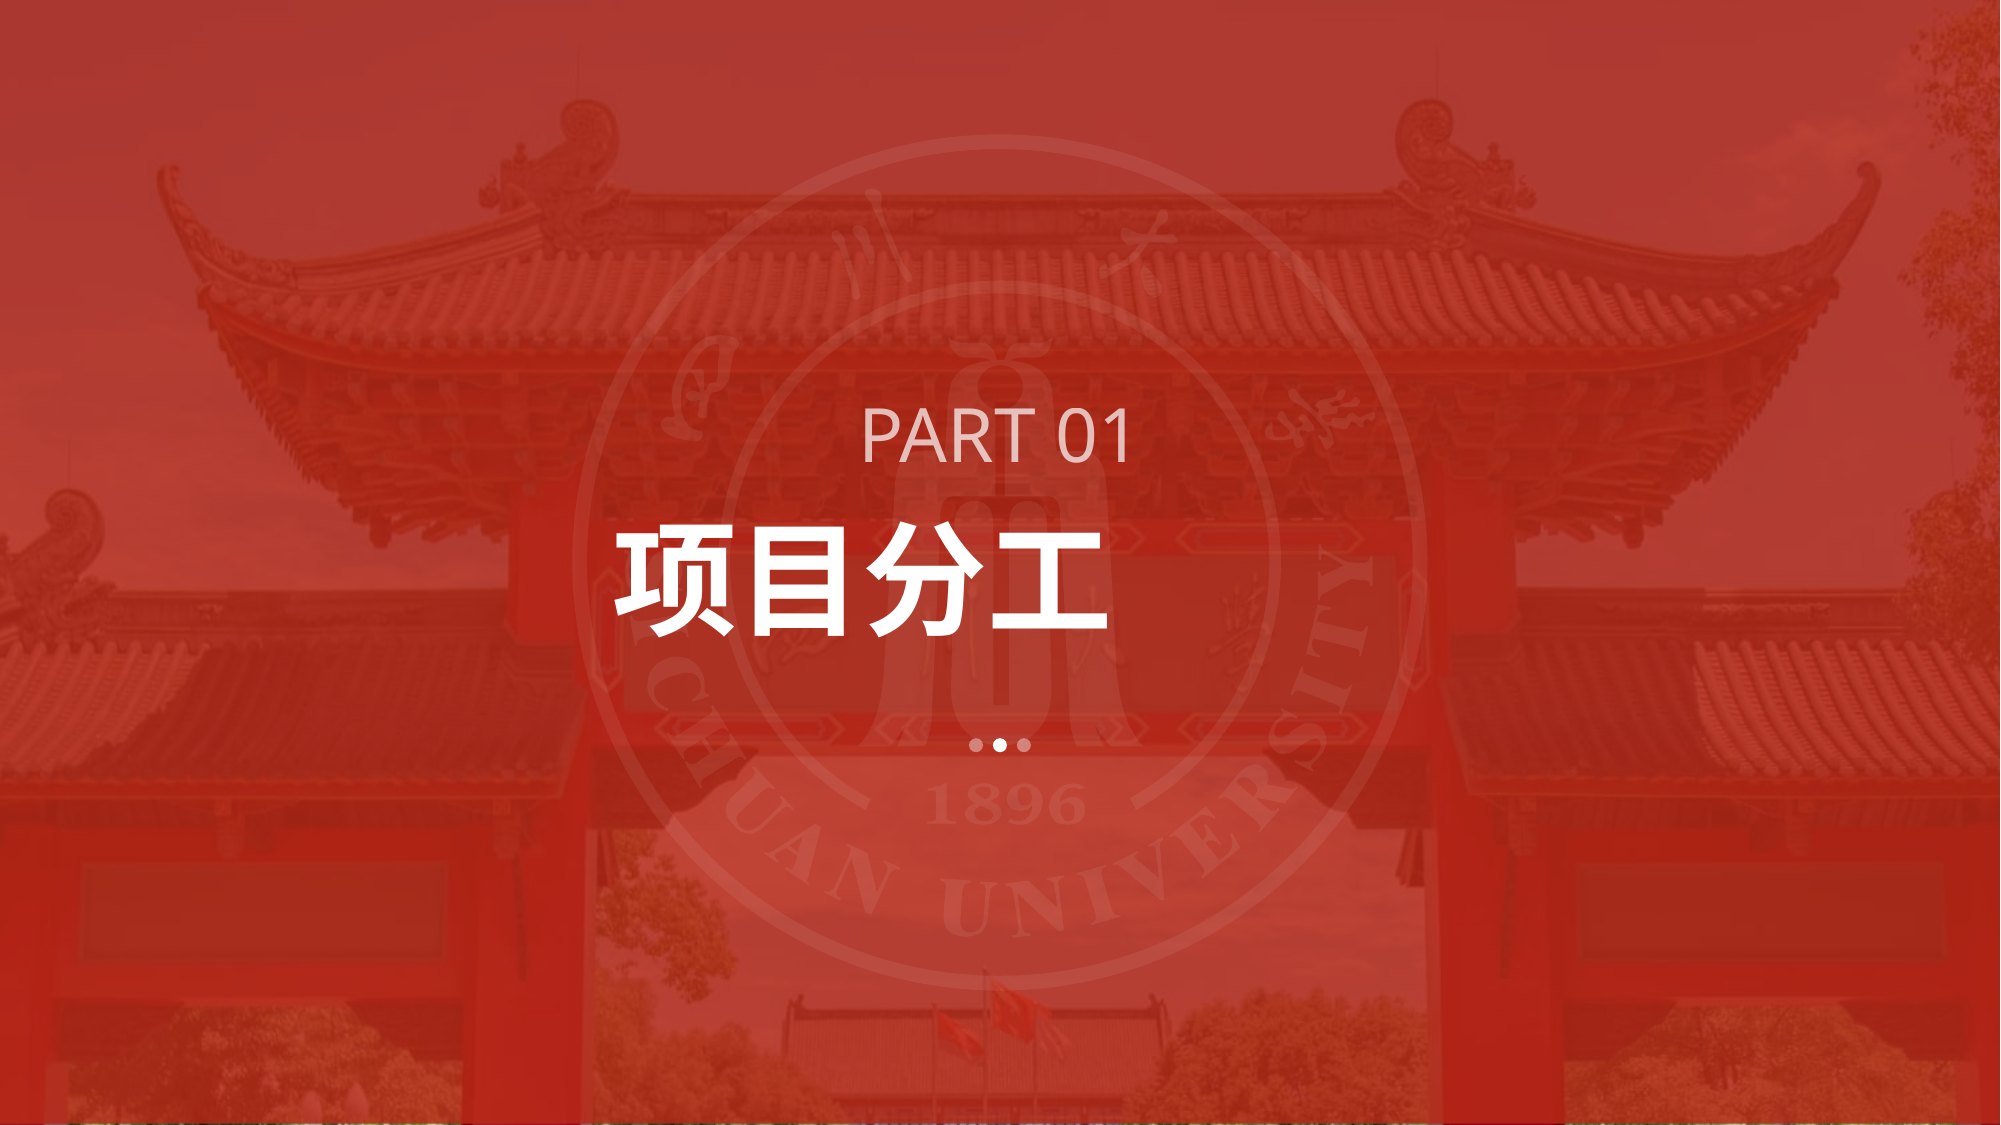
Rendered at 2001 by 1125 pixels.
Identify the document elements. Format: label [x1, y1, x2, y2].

picture [0, 0, 2000, 1125]
text_box [969, 738, 1031, 753]
text_box [572, 134, 1428, 991]
